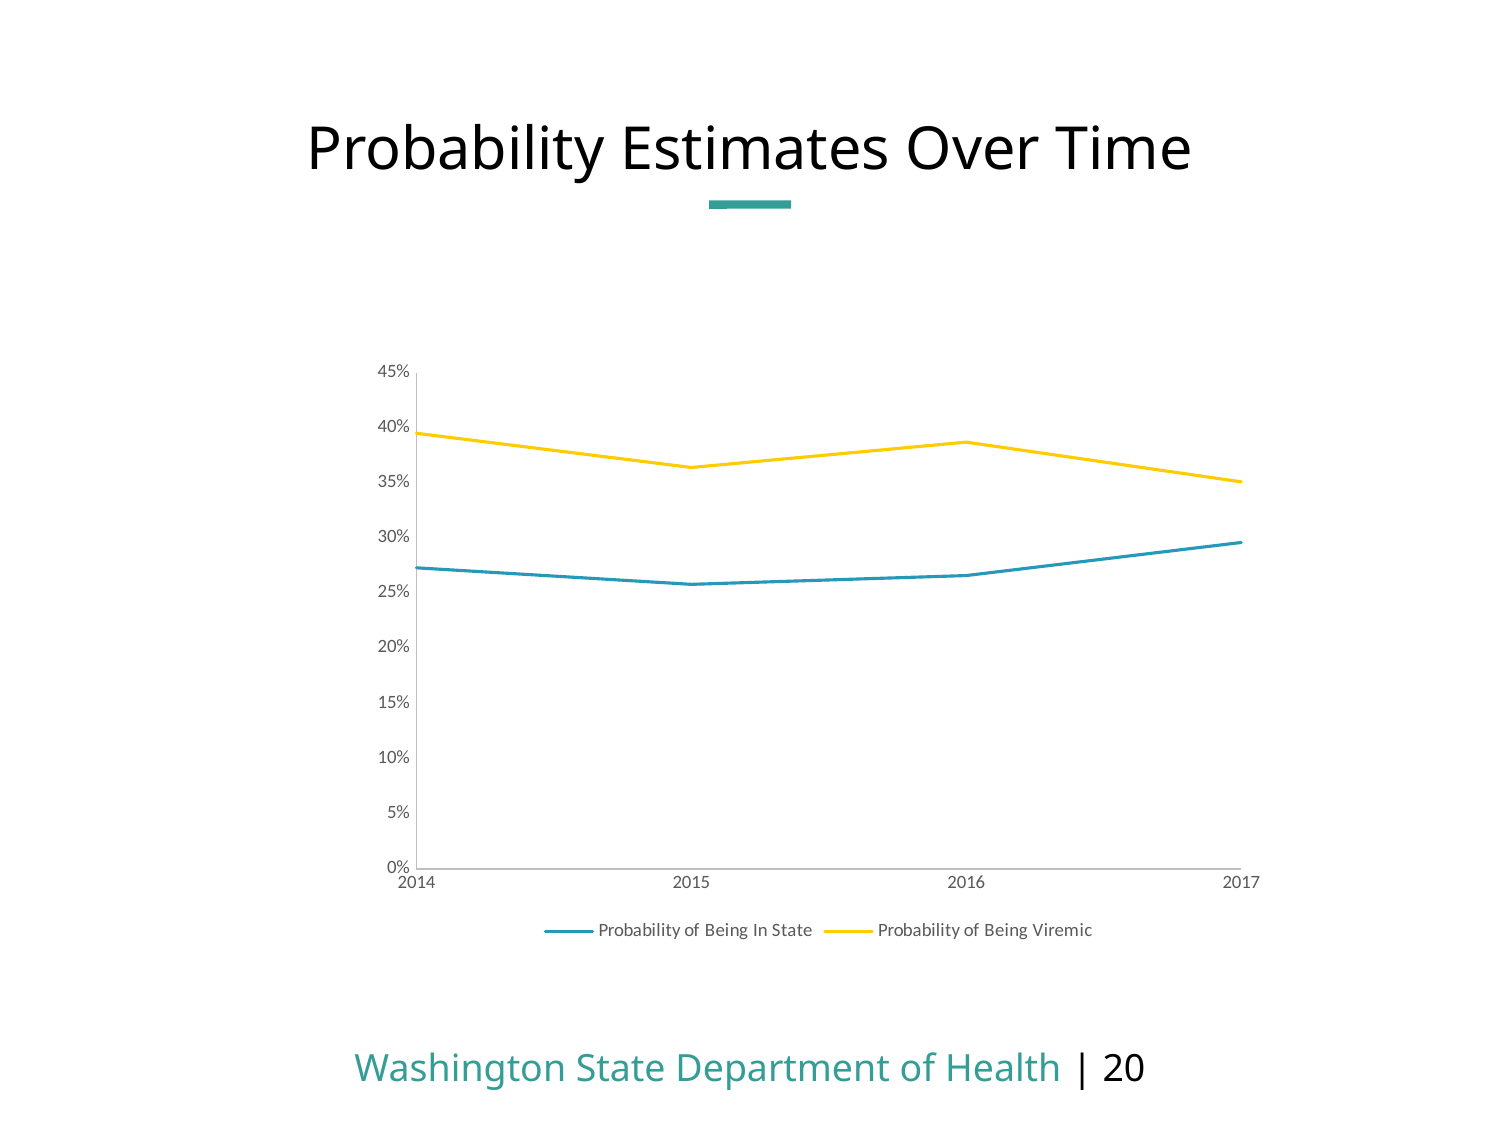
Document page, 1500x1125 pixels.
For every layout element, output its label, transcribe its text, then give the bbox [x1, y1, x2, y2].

title Probability Estimates Over Time [0, 110, 1500, 190]
chart [359, 351, 1279, 947]
